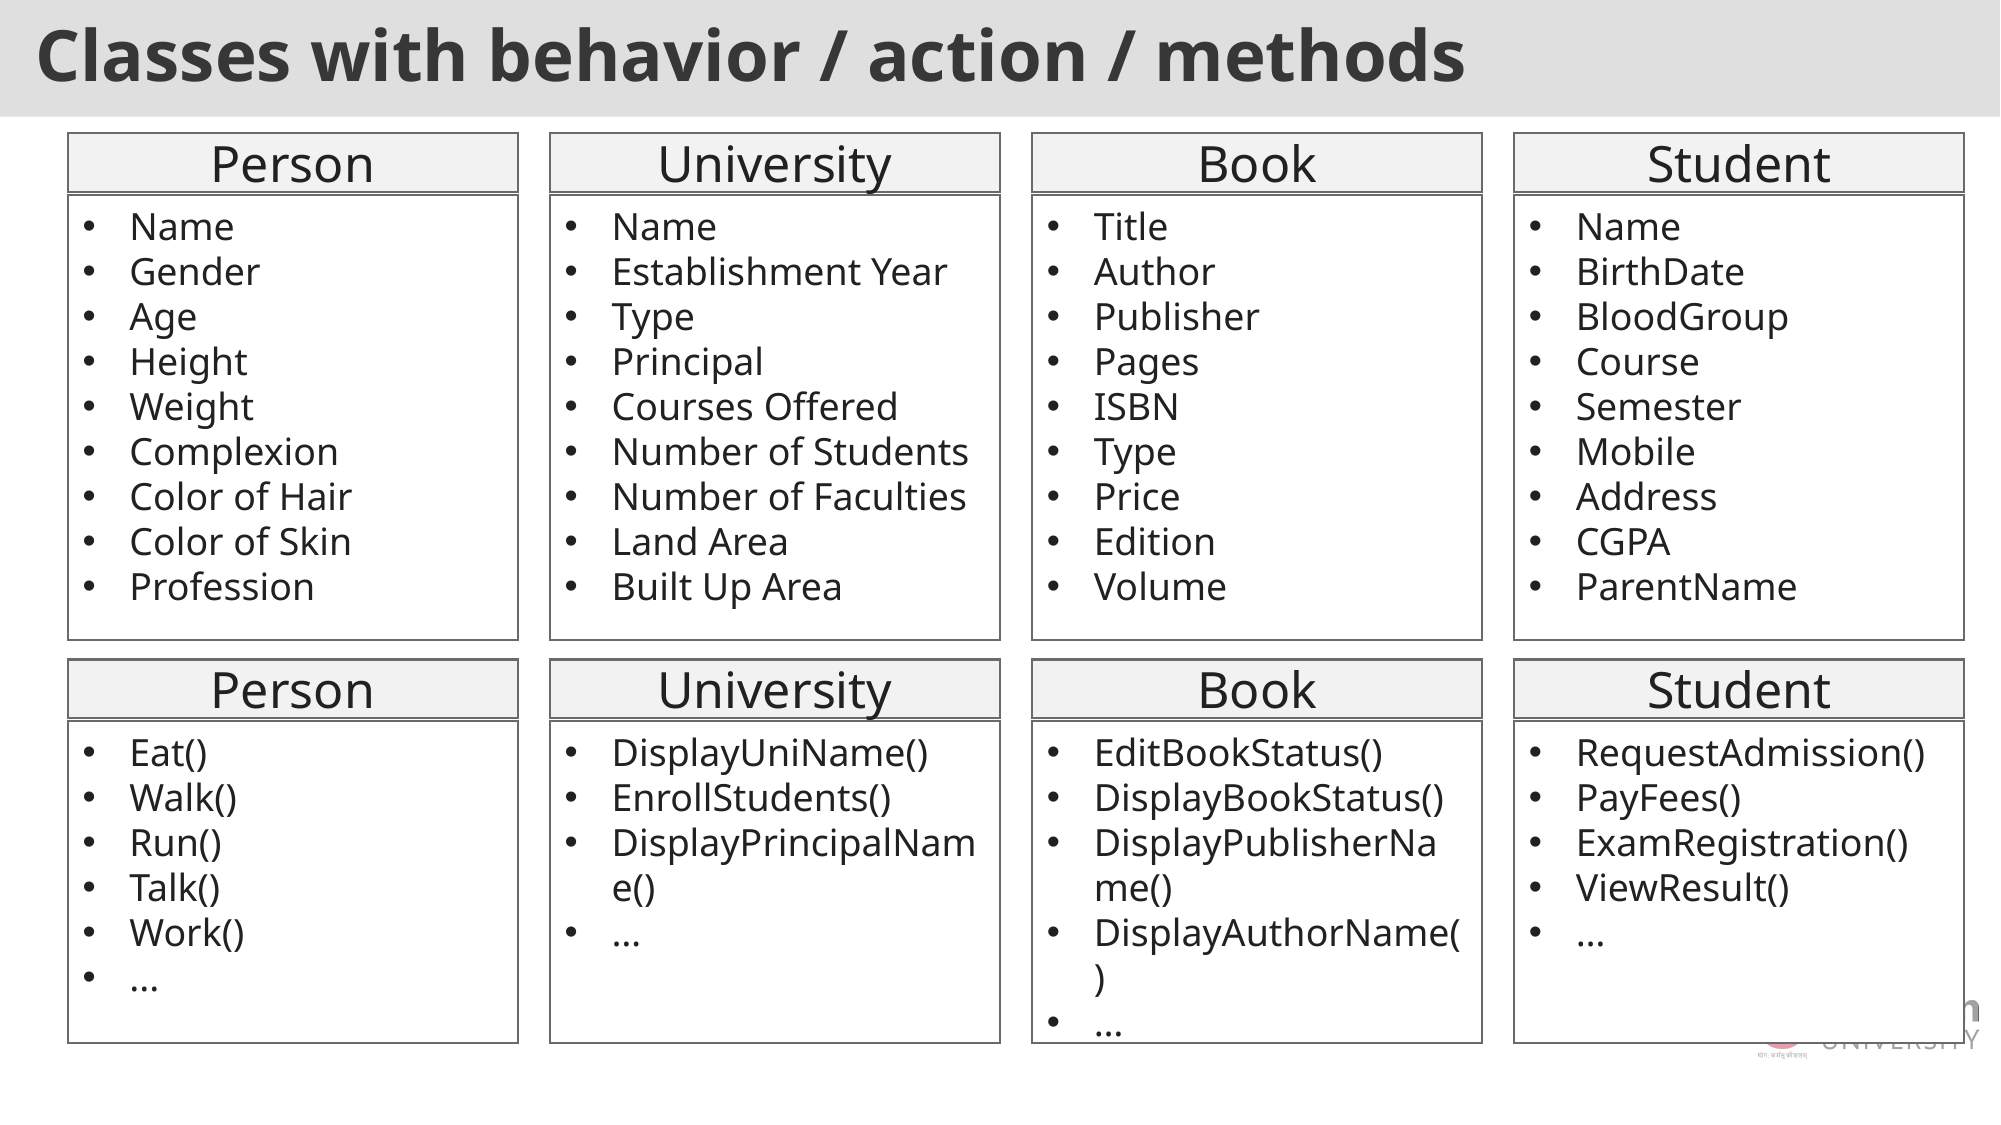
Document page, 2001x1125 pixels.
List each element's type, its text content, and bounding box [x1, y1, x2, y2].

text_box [67, 133, 518, 640]
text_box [549, 659, 1000, 1043]
title Classes with behavior / action / methods [0, 0, 2000, 117]
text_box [1514, 133, 1965, 640]
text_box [1032, 659, 1483, 1043]
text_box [1514, 659, 1965, 1043]
text_box inside class A:i=10 j=20 inside class B:k=300 100+200+300=600 inside class C:k=4000 1000+2000+3000+4000=10000 [1758, 992, 1979, 1059]
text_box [549, 133, 1000, 640]
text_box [67, 659, 518, 1043]
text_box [1032, 133, 1483, 640]
